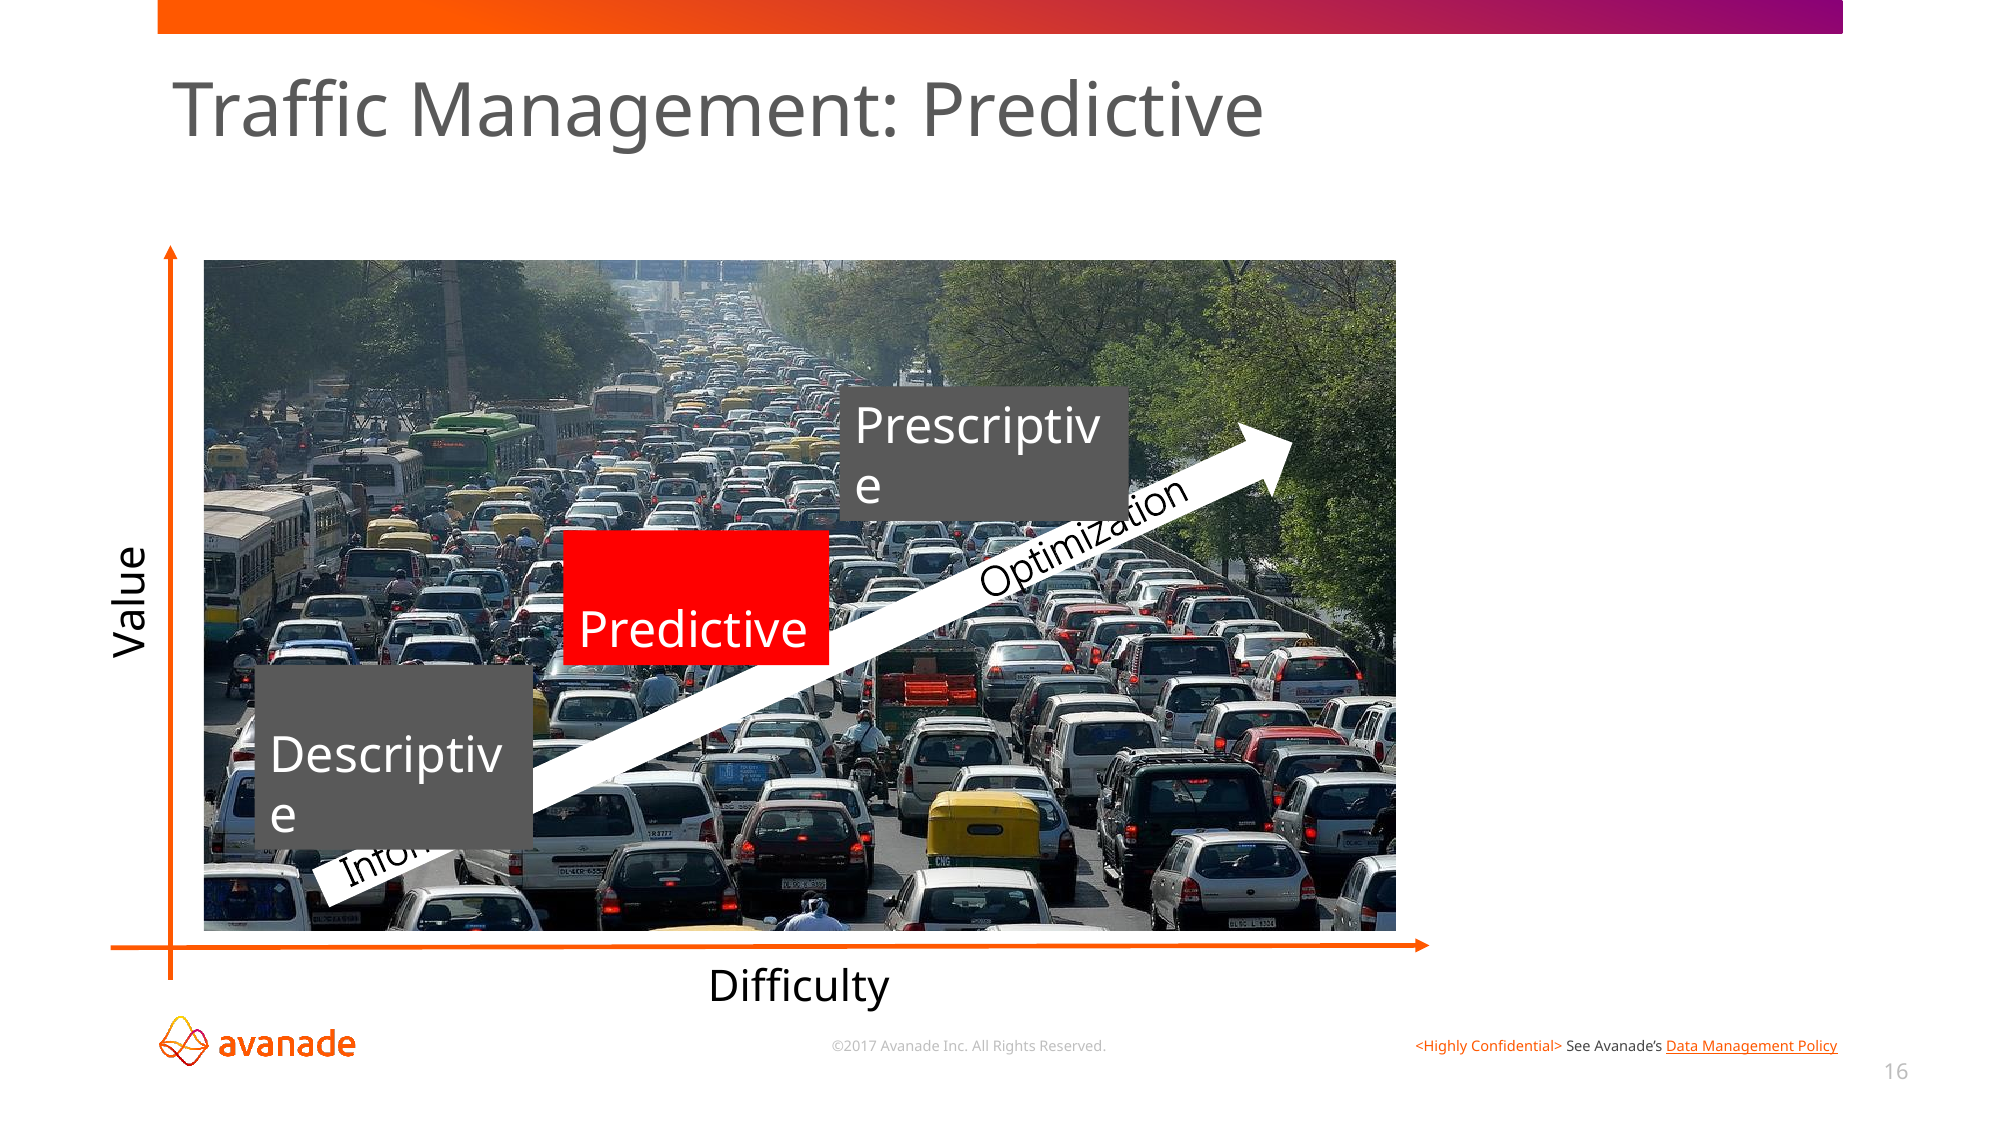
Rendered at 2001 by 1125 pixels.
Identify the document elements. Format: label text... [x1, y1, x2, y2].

text_box [371, 850, 387, 873]
text_box Descriptive [254, 664, 533, 850]
text_box [1042, 548, 1055, 569]
text_box [312, 850, 455, 908]
text_box [1049, 534, 1085, 565]
slide_number 16 [1842, 1042, 1924, 1103]
text_box Difficulty [705, 963, 895, 1026]
text_box [338, 856, 359, 888]
text_box Prescriptive [839, 386, 1129, 521]
title Traffic Management: Predictive [157, 64, 1843, 228]
text_box [1009, 560, 1033, 594]
text_box [1110, 521, 1129, 536]
text_box [981, 565, 1010, 596]
text_box [1163, 483, 1189, 508]
text_box Value [106, 529, 161, 661]
text_box [1144, 493, 1166, 516]
text_box [203, 260, 1396, 931]
text_box [1134, 501, 1147, 522]
text_box Predictive [563, 530, 830, 666]
text_box [1028, 548, 1049, 573]
text_box [353, 857, 378, 882]
text_box [386, 850, 408, 866]
text_box [1129, 511, 1142, 527]
text_box [1087, 521, 1112, 547]
text_box [533, 422, 1293, 814]
picture [138, 995, 384, 1086]
text_box [411, 850, 418, 859]
text_box [1080, 529, 1093, 550]
